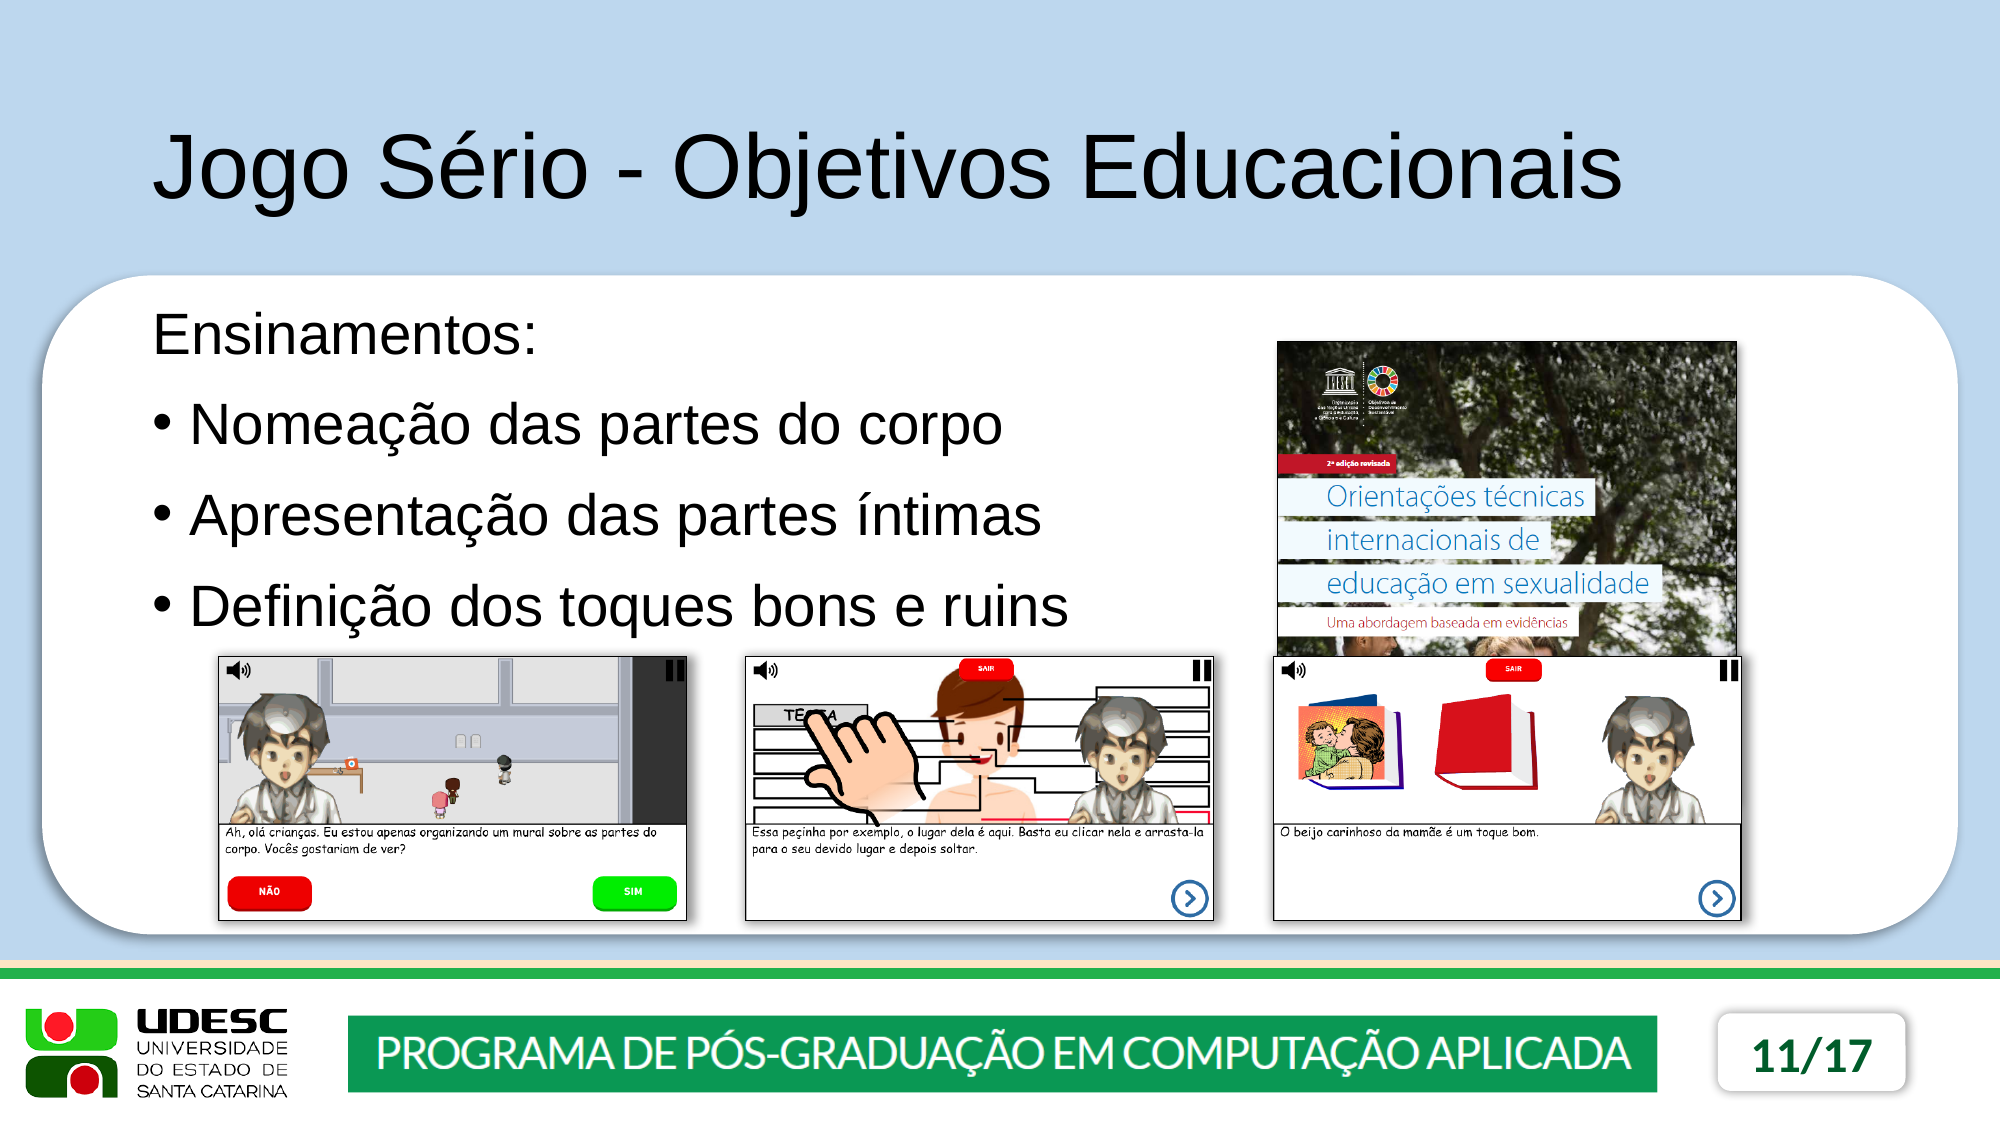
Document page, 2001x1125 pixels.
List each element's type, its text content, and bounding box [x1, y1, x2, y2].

title Jogo Sério - Objetivos Educacionais [137, 59, 1863, 275]
picture [42, 275, 1958, 935]
picture [0, 960, 2000, 1125]
